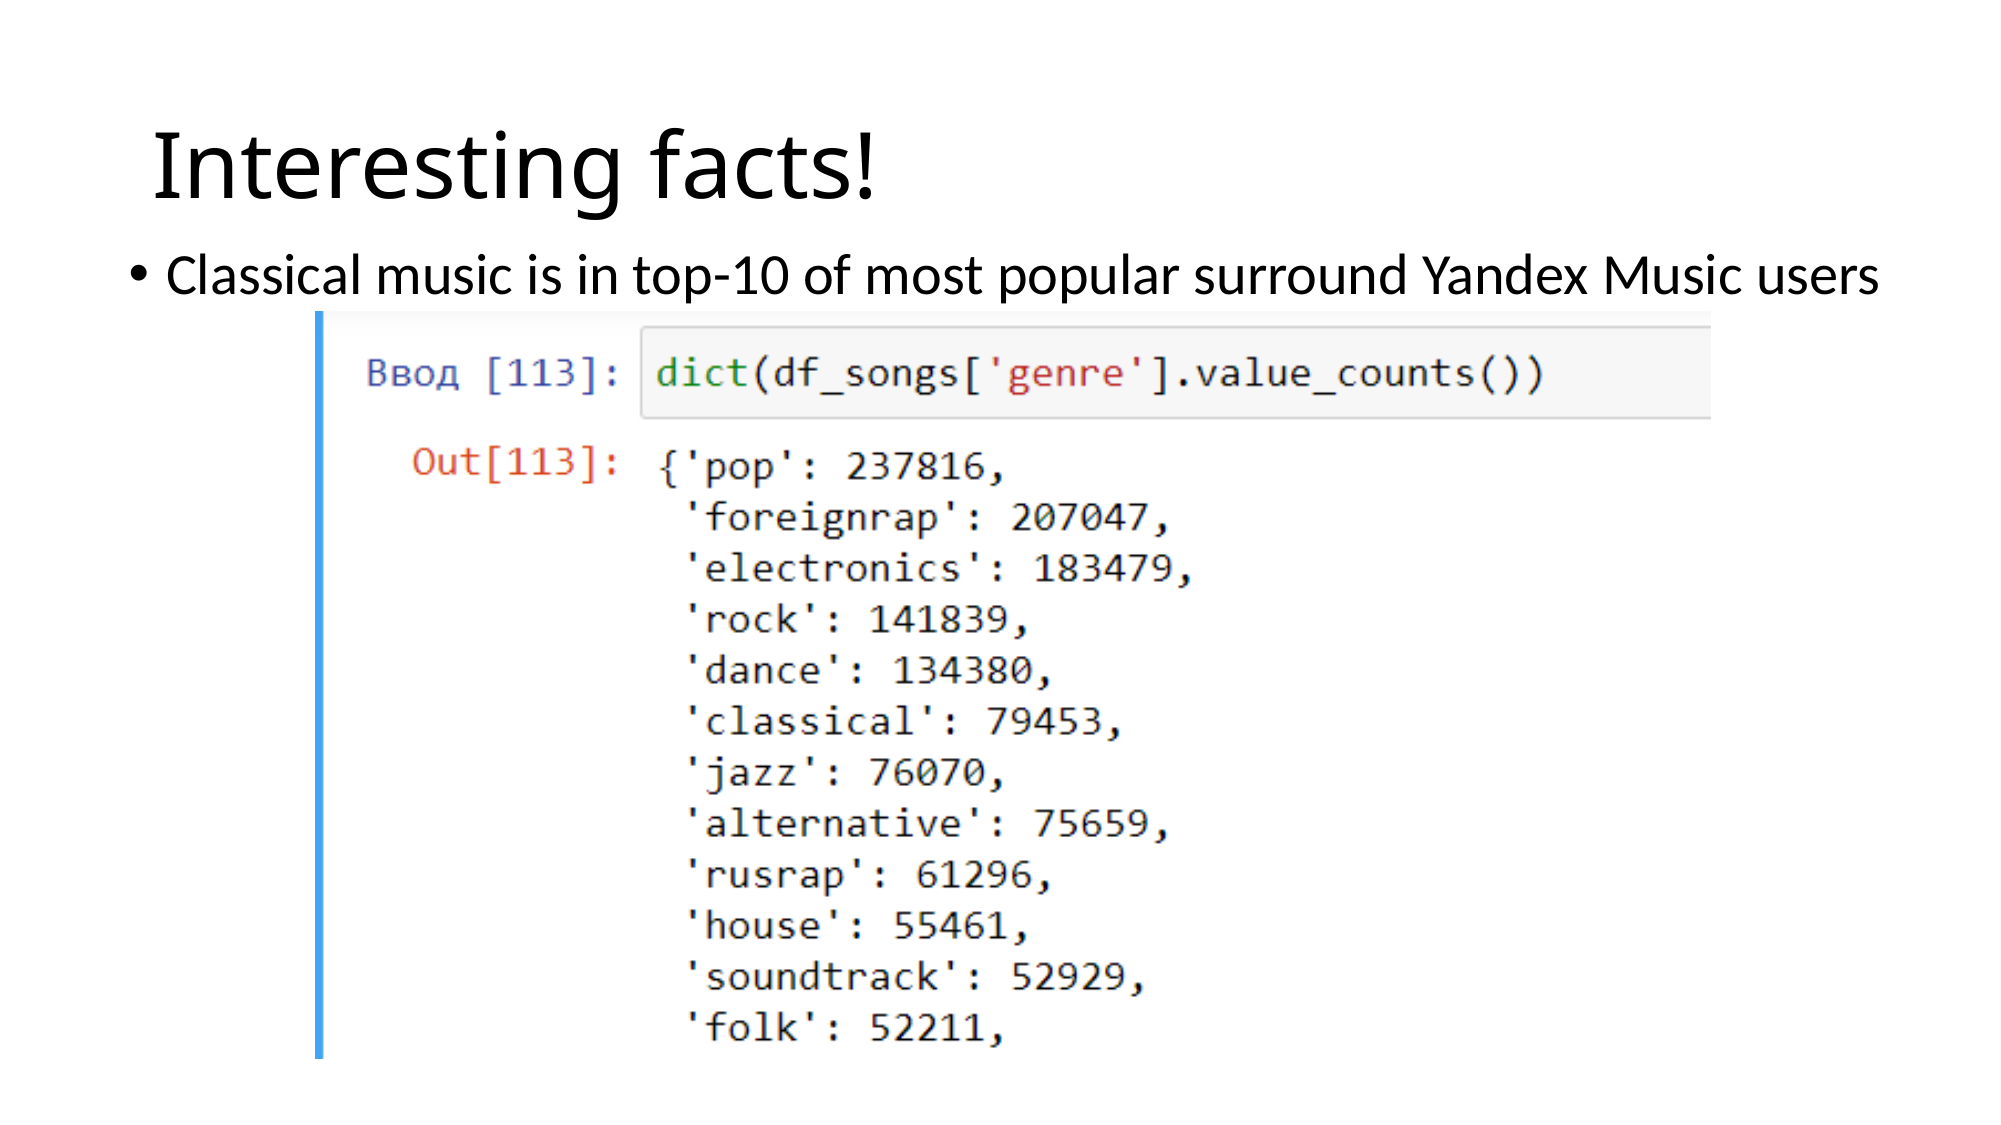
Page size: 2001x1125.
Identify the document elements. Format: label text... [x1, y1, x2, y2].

title Interesting facts! [137, 59, 1863, 236]
list Classical music is in top-10 of most popular surround Yandex Music users [113, 236, 1938, 951]
picture [314, 311, 1711, 1059]
